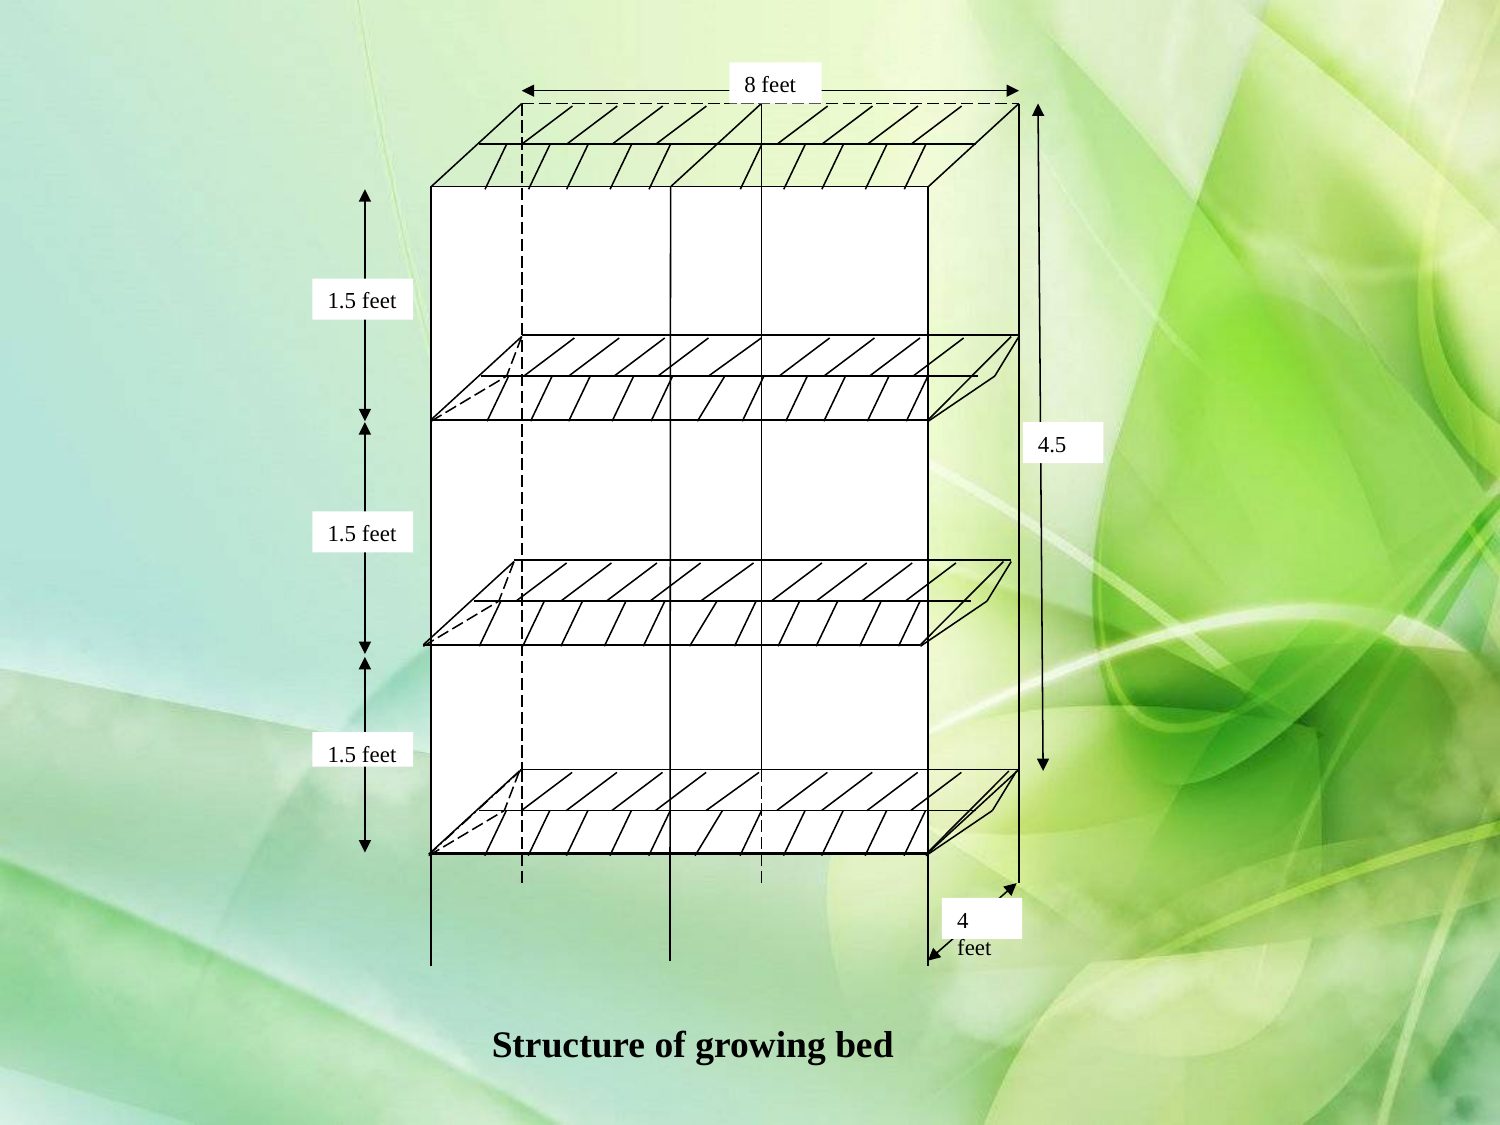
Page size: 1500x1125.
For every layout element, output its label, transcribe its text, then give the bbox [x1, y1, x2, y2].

text_box Structure of growing bed [477, 1012, 909, 1073]
picture [0, 0, 1500, 1125]
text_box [312, 62, 1104, 967]
